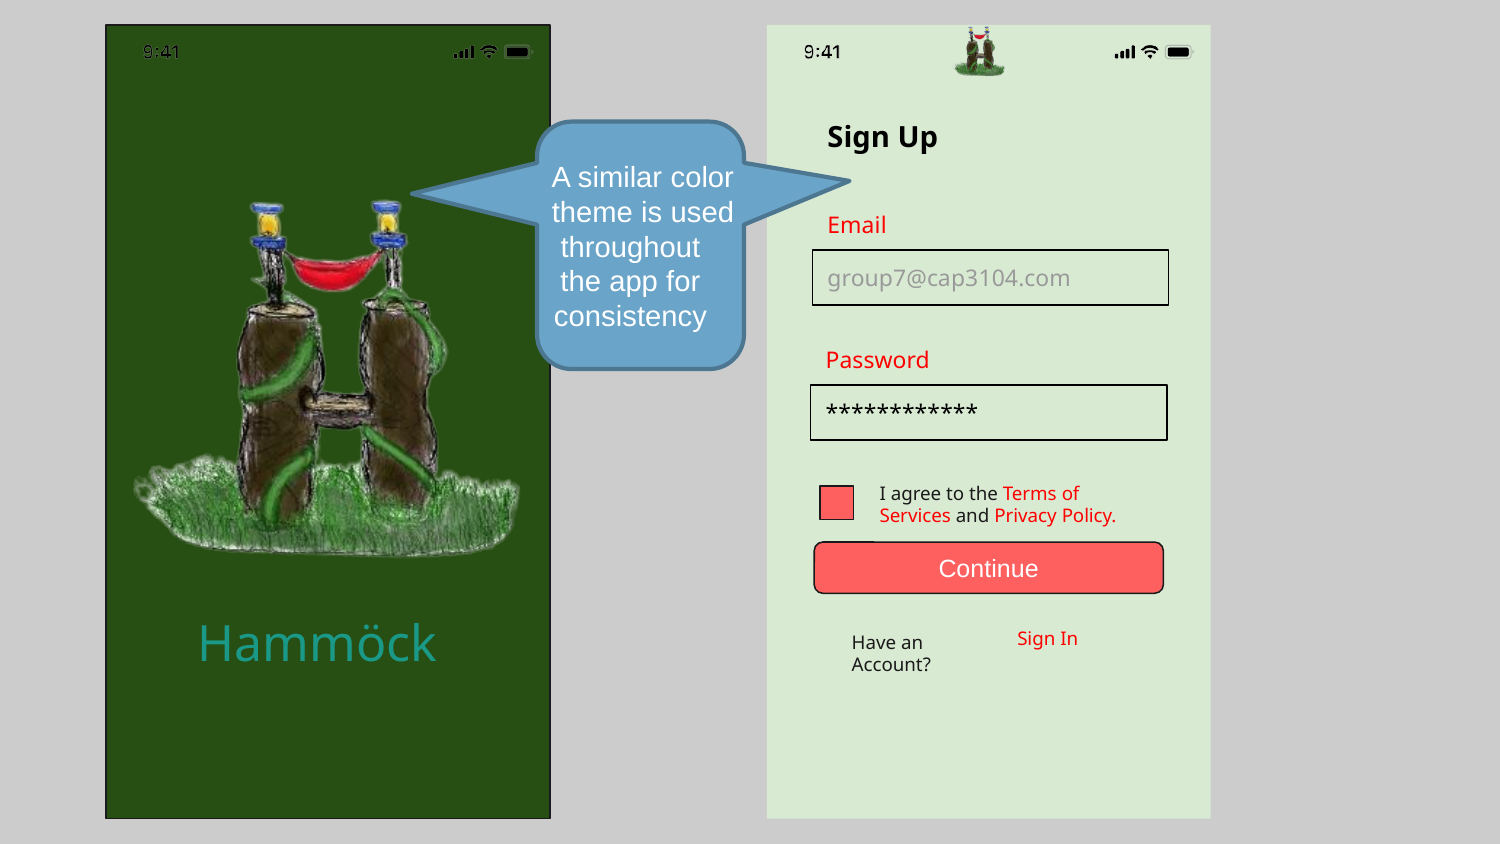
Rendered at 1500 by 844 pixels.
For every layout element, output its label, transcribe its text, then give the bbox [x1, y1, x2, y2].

text_box [814, 534, 1164, 601]
text_box A similar color theme is used throughout the app for consistency [459, 121, 850, 370]
text_box I agree to the Terms of Services and Privacy Policy. [864, 466, 1167, 542]
text_box Sign In [1002, 615, 1184, 661]
text_box [766, 84, 1211, 819]
text_box ************ [810, 384, 1167, 440]
text_box [820, 486, 854, 520]
text_box Have an Account? [836, 615, 1019, 691]
text_box group7@cap3104.com [812, 249, 1169, 306]
text_box Email [812, 196, 1169, 249]
picture [766, 24, 1212, 77]
text_box [105, 84, 550, 182]
text_box Hammöck [182, 596, 455, 747]
text_box Password [810, 331, 1167, 384]
text_box Sign Up [812, 103, 1078, 169]
text_box [105, 572, 550, 819]
picture [105, 24, 551, 77]
picture [86, 184, 567, 564]
